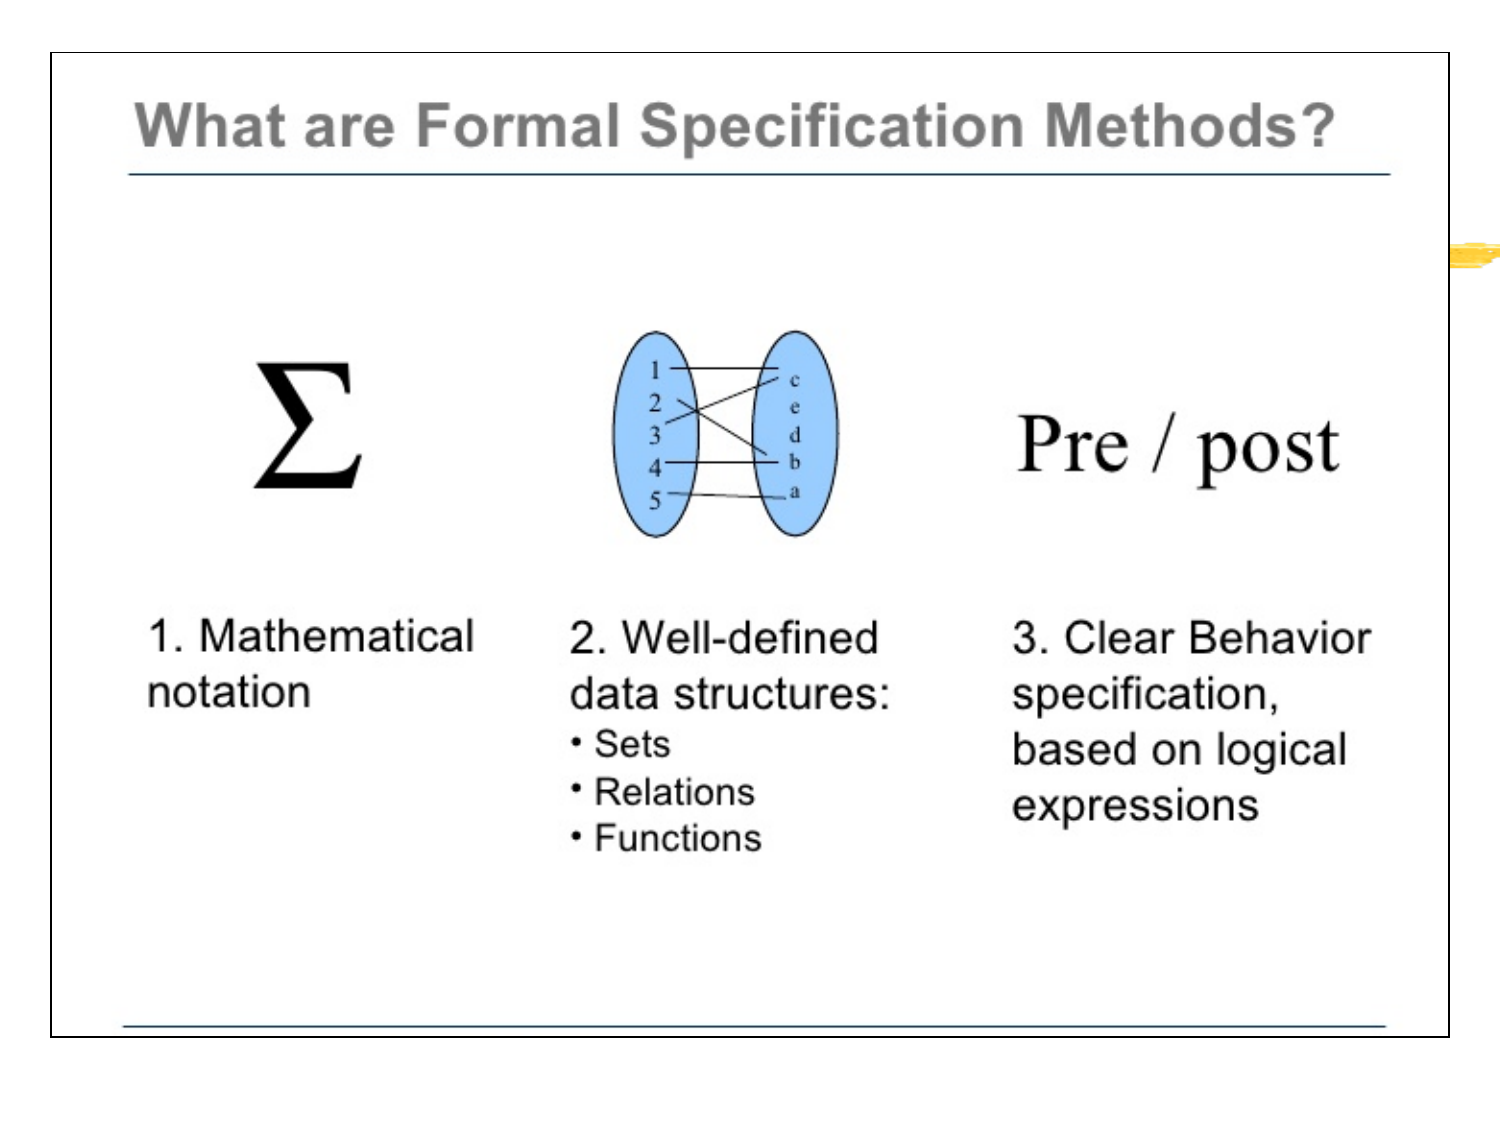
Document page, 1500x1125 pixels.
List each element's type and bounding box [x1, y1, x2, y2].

list [51, 53, 1449, 1037]
picture [1450, 215, 1500, 279]
